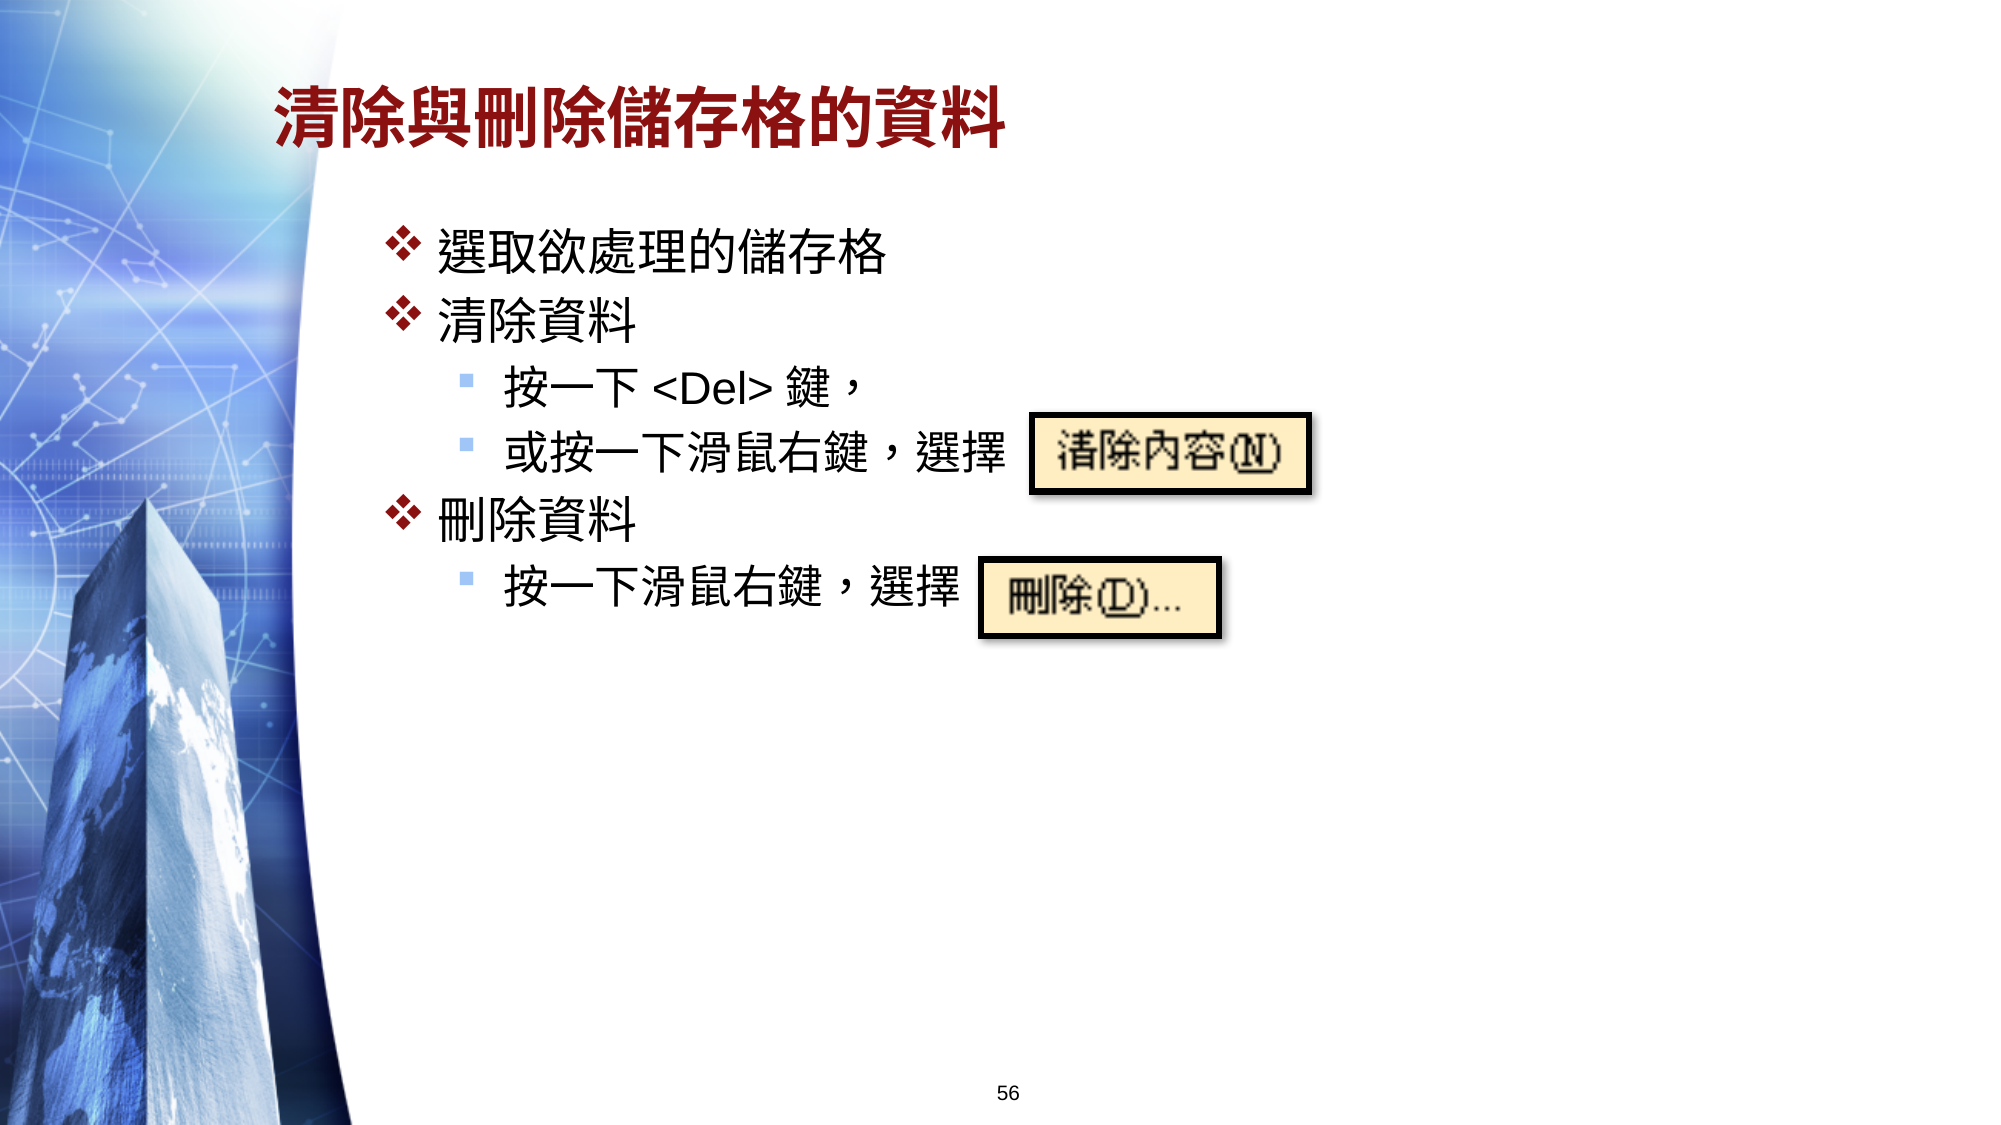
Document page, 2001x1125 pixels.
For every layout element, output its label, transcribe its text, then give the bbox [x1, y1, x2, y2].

picture [0, 0, 400, 1125]
picture [1034, 418, 1306, 489]
picture [983, 562, 1216, 633]
list 選取欲處理的儲存格 清除資料 按一下<Del>鍵， 或按一下滑鼠右鍵，選擇 刪除資料 按一下滑鼠右鍵，選擇 [366, 212, 1909, 1038]
slide_number 56 [916, 1071, 1100, 1115]
title 清除與刪除儲存格的資料 [258, 75, 1809, 156]
